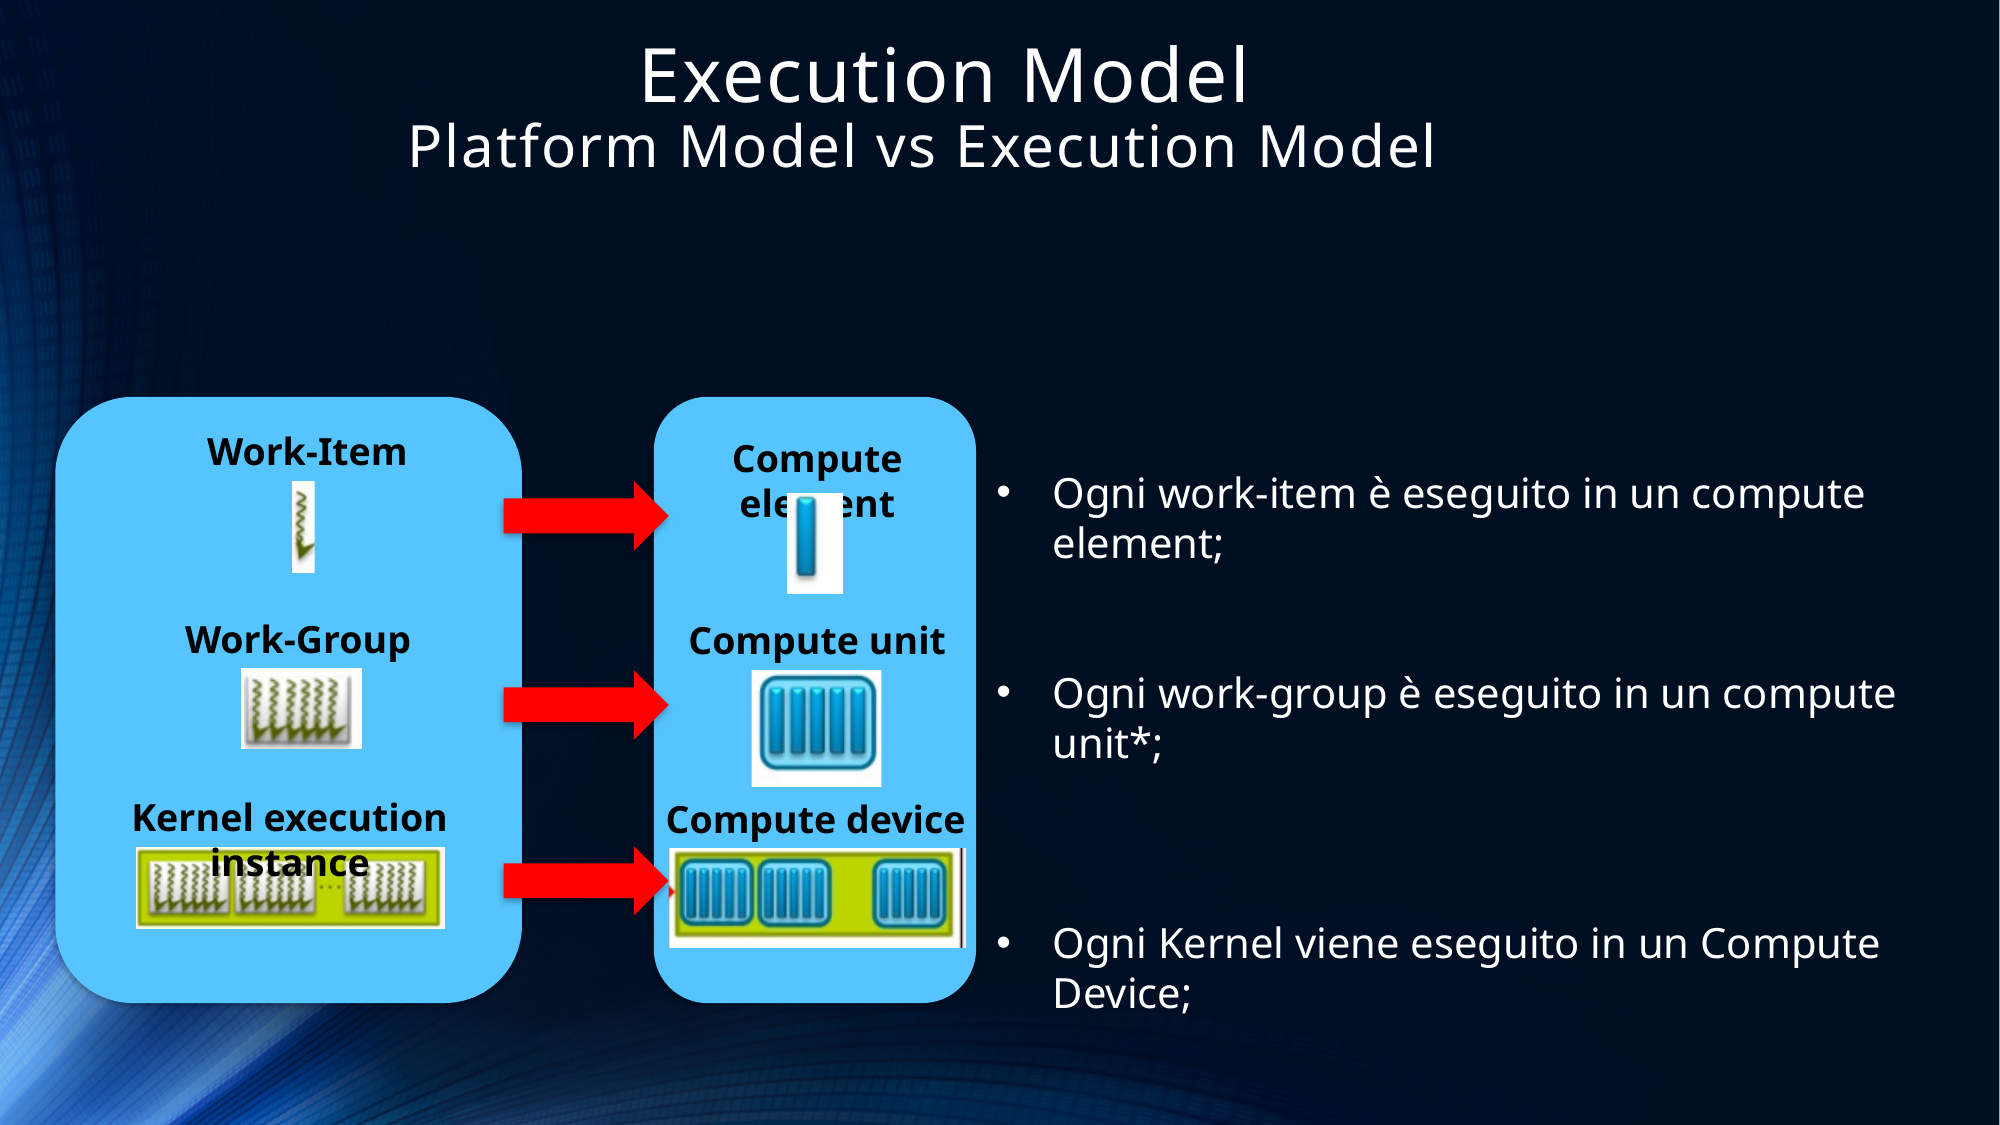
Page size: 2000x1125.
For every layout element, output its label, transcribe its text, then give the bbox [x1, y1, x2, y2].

text_box [503, 670, 669, 740]
text_box [503, 848, 668, 916]
text_box Execution Model [194, 30, 1695, 130]
text_box [658, 395, 972, 427]
text_box [54, 395, 523, 1005]
text_box Compute unit [635, 609, 981, 670]
text_box Compute device [633, 788, 981, 848]
text_box Kernel execution instance [64, 786, 516, 892]
text_box Compute element [635, 427, 1000, 532]
text_box Work-Group [137, 608, 459, 668]
text_box Work-Item [146, 420, 469, 481]
text_box [652, 848, 978, 1005]
text_box [503, 481, 653, 551]
picture [0, 0, 2000, 1125]
text_box Ogni work-item è eseguito in un compute element; Ogni work-group è eseguito in un compute unit*; Ogni Kernel viene eseguito in un Compute Device; [981, 459, 1986, 1075]
text_box [652, 670, 978, 788]
text_box [652, 532, 978, 609]
text_box Platform Model vs Execution Model [172, 109, 1673, 208]
